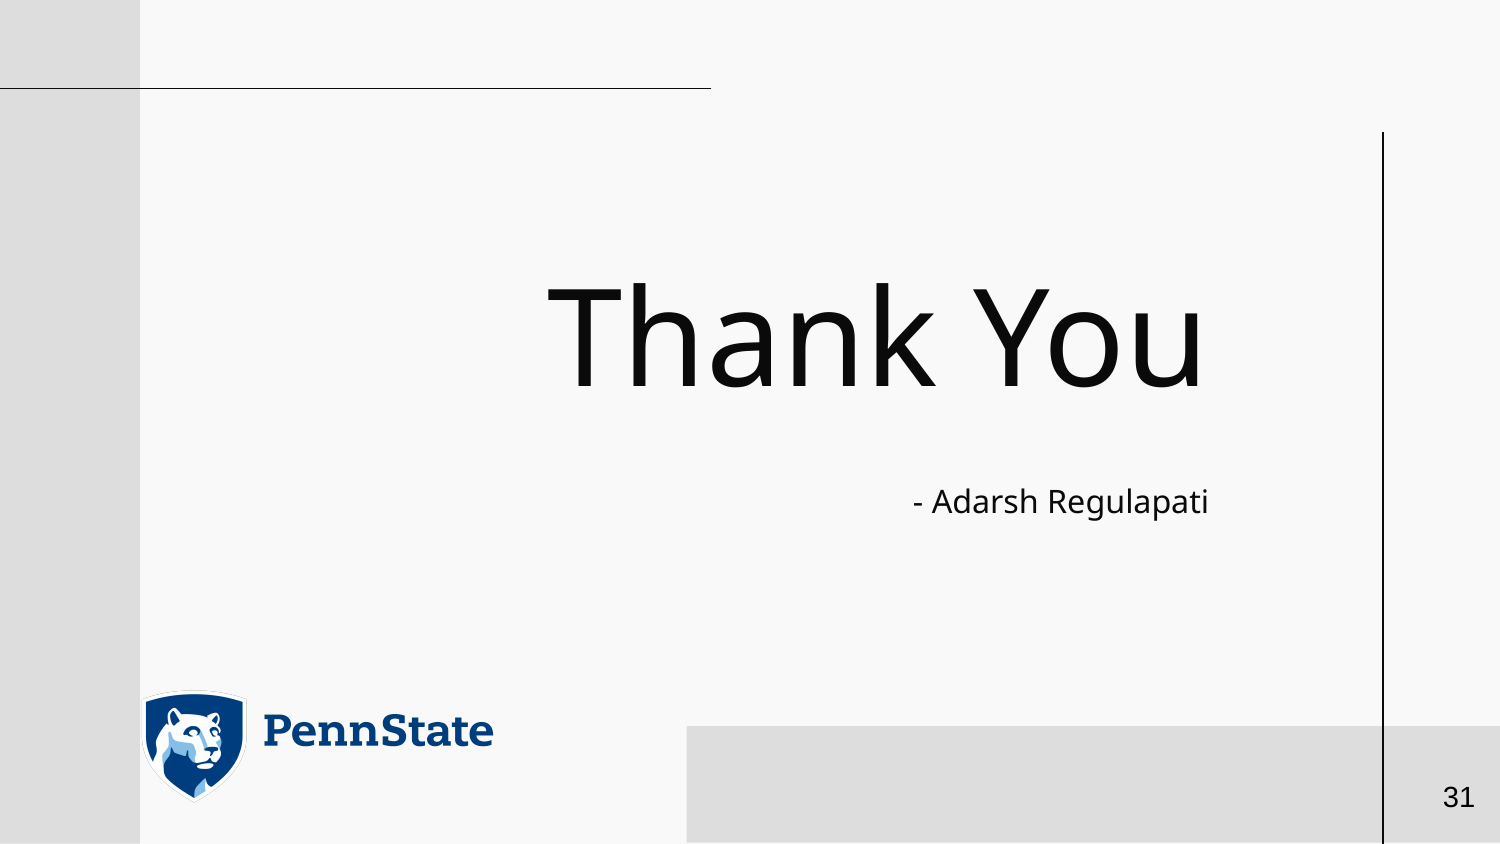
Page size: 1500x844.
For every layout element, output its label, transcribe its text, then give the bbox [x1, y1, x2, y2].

picture [137, 649, 498, 844]
subtitle - Adarsh Regulapati [661, 421, 1225, 581]
title Thank You [436, 236, 1225, 431]
text_box 31 [1428, 770, 1491, 821]
